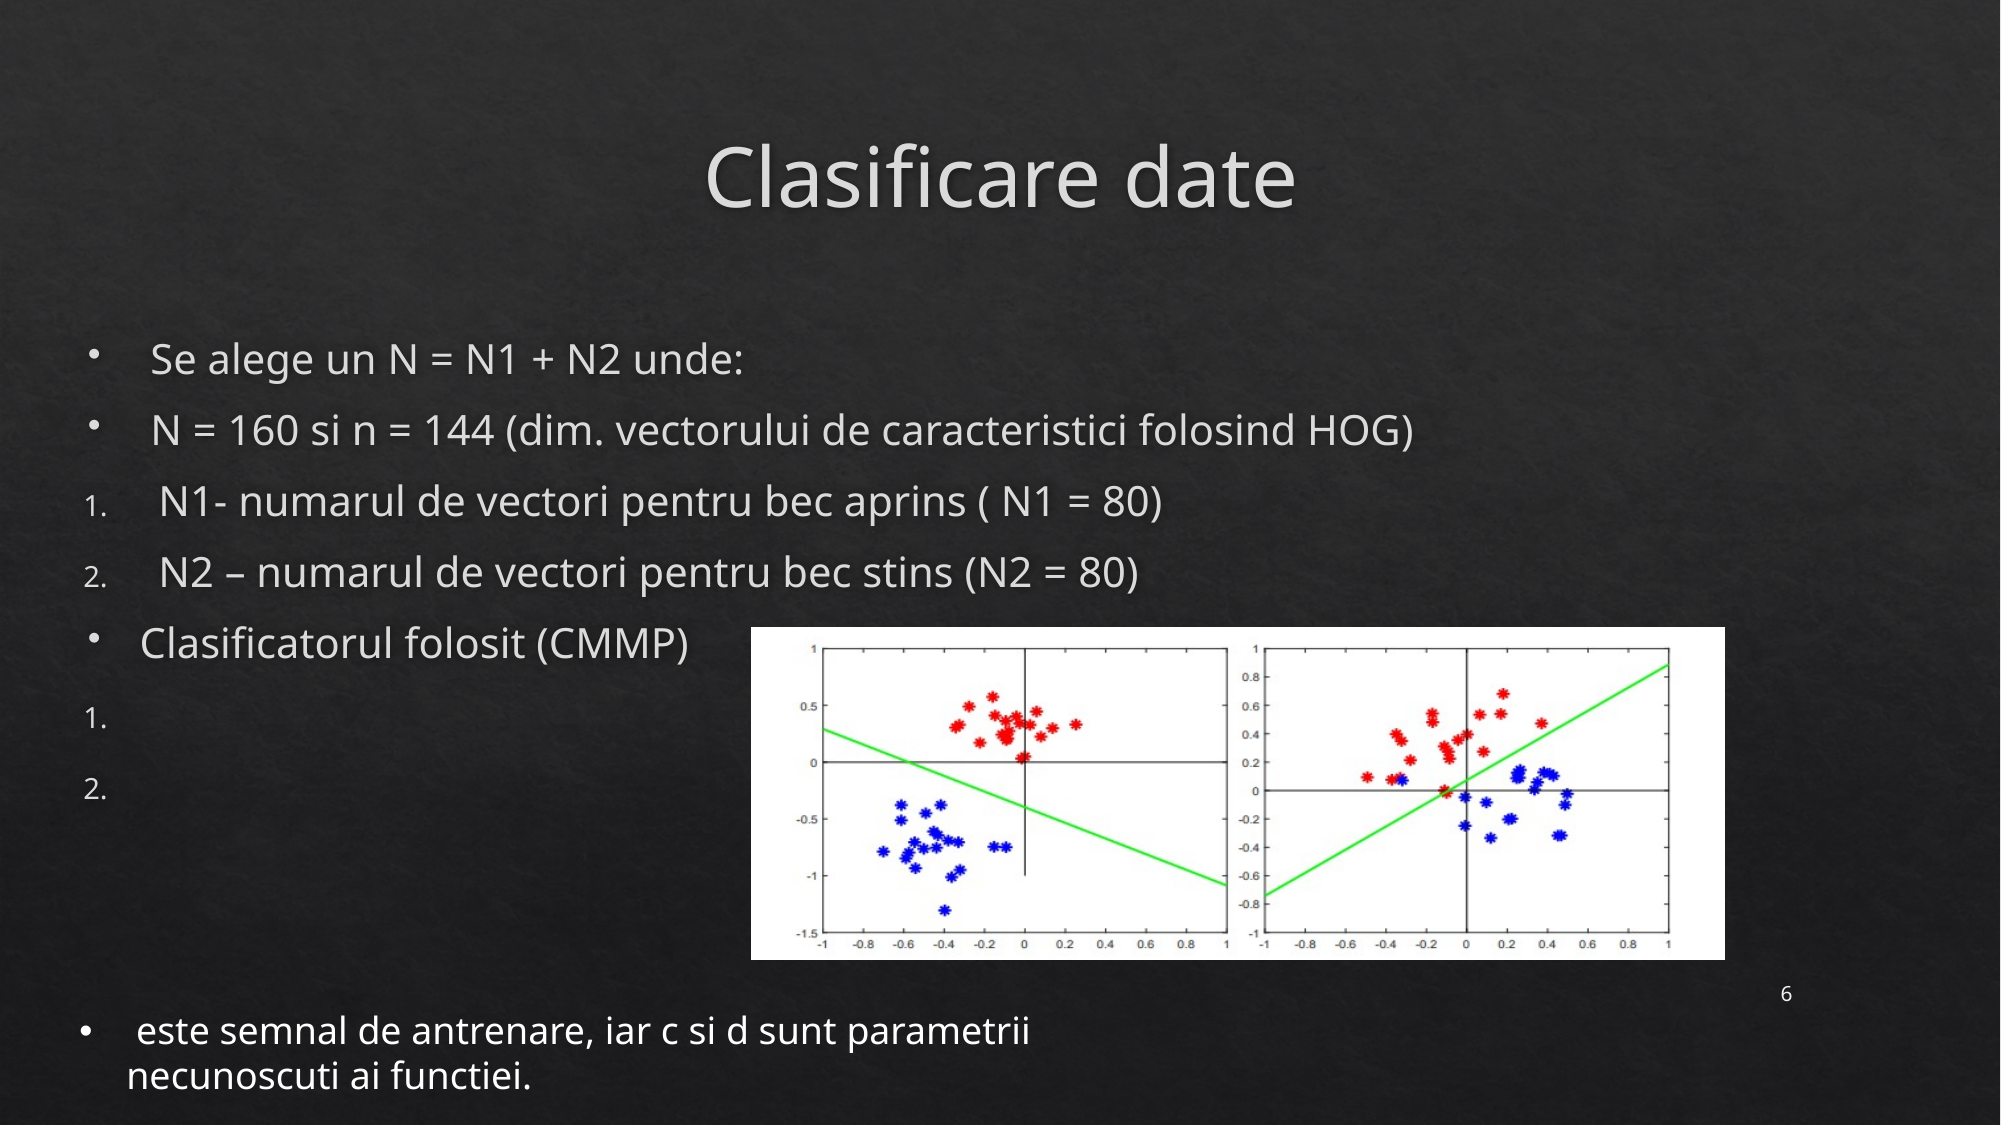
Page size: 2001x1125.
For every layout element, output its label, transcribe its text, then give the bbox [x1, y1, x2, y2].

title Clasificare date [68, 66, 1934, 283]
slide_number 6 [1724, 965, 1849, 1025]
picture [751, 627, 1725, 961]
text_box [975, 537, 1025, 588]
